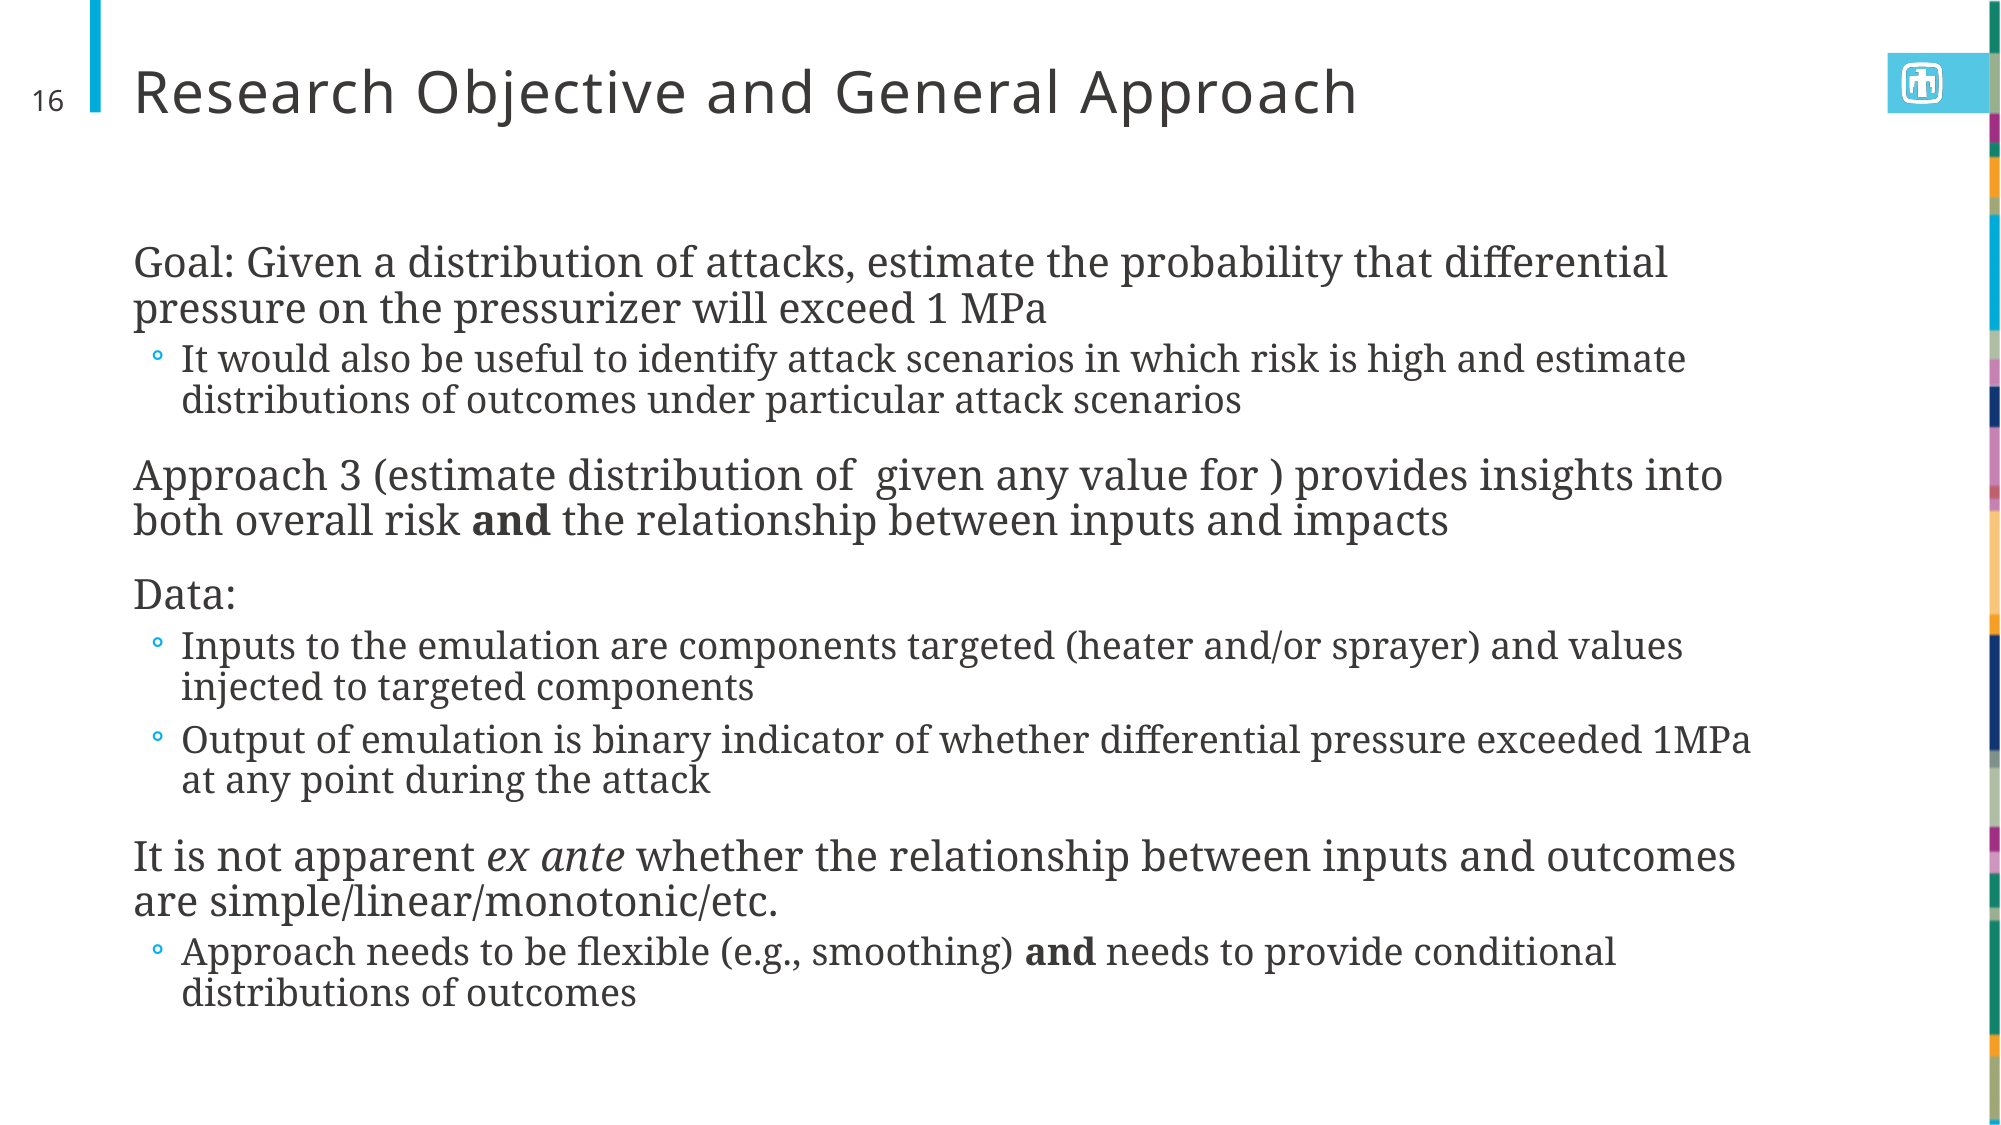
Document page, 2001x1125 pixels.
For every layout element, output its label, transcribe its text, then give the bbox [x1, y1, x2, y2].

picture [1990, 330, 1999, 1120]
picture [1901, 62, 1944, 104]
title Research Objective and General Approach [118, 58, 1769, 153]
slide_number 16 [10, 71, 80, 132]
picture [1990, 1, 1999, 215]
